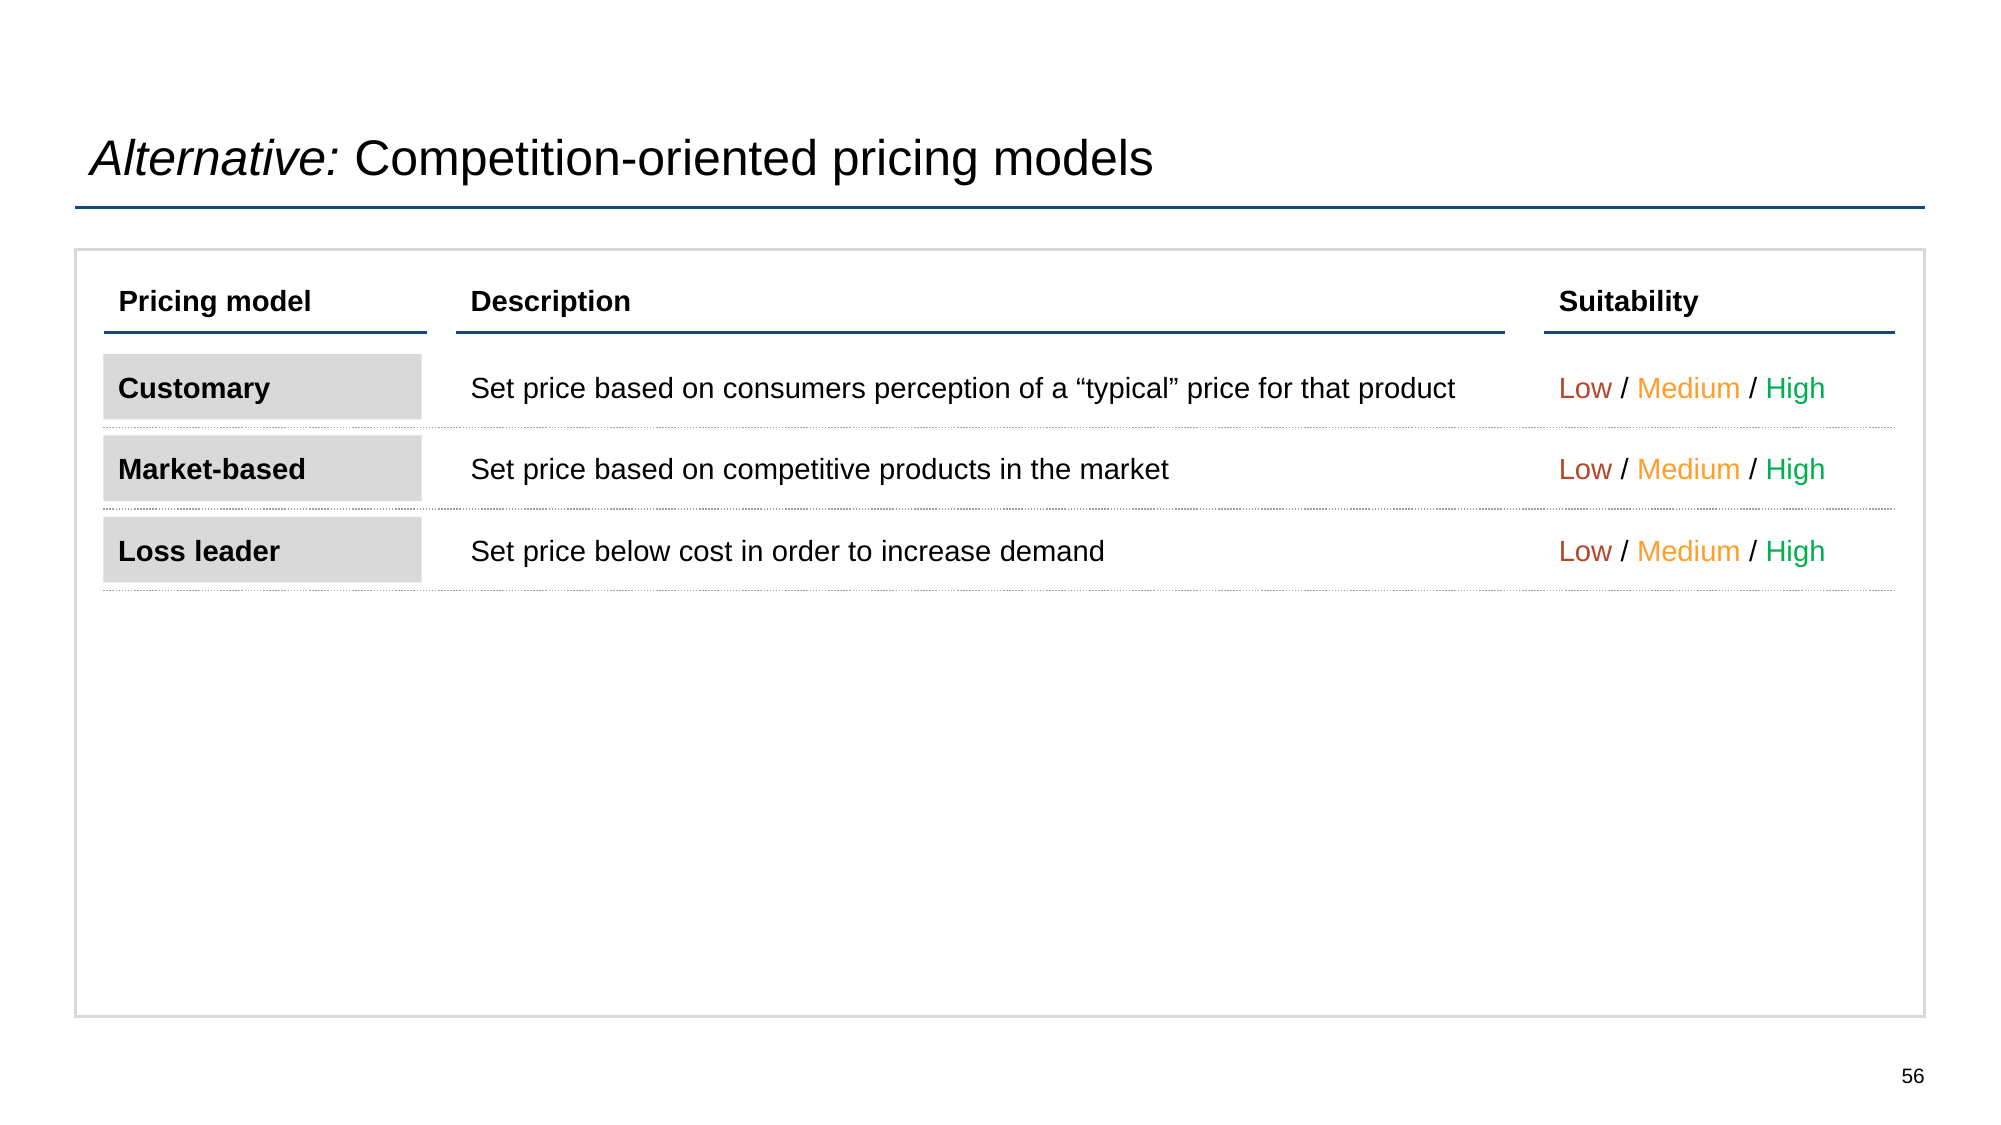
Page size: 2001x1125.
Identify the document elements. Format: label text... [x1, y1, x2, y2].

text_box Market-based [102, 434, 423, 502]
text_box Customary [102, 353, 423, 420]
text_box Set price below cost in order to increase demand [455, 516, 1492, 583]
text_box [74, 248, 1926, 1017]
text_box Low / Medium / High [1543, 353, 1891, 420]
text_box Suitability [1544, 268, 1897, 325]
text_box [455, 268, 1510, 333]
text_box Loss leader [102, 516, 423, 583]
text_box Set price based on consumers perception of a “typical” price for that product [455, 353, 1492, 420]
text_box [103, 268, 428, 333]
text_box Set price based on competitive products in the market [455, 434, 1492, 502]
text_box Low / Medium / High [1543, 434, 1891, 502]
text_box Low / Medium / High [1543, 516, 1891, 583]
title Alternative: Competition-oriented pricing models [75, 59, 1925, 194]
